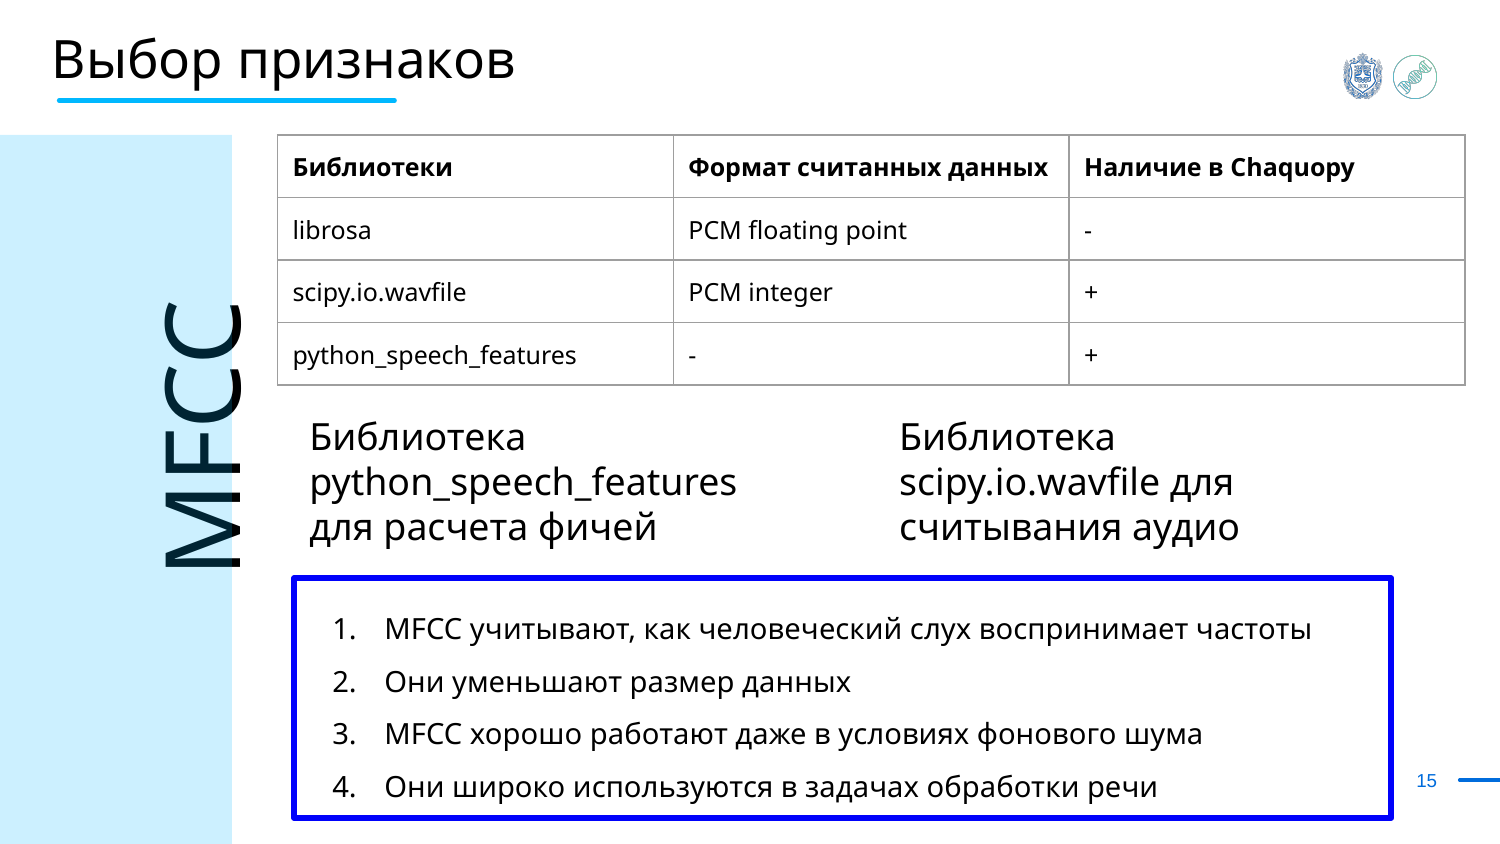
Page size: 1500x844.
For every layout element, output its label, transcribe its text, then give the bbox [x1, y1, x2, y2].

table_cell + [1070, 261, 1464, 322]
table_cell librosa [278, 198, 673, 259]
table_header Наличие в Chaquopy [1070, 136, 1464, 197]
table_header Формат считанных данных [674, 136, 1068, 197]
table_cell - [1070, 198, 1464, 259]
text_box [0, 134, 232, 844]
text_box MFCC [58, 107, 277, 593]
table_cell scipy.io.wavfile [278, 261, 673, 322]
picture [1336, 49, 1390, 103]
text_box MFCC учитывают, как человеческий слух воспринимает частоты Они уменьшают размер данных MFCC хорошо работают даже в условиях фонового шума Они широко используются в задачах обработки речи [294, 578, 1392, 818]
text_box Библиотека python_speech_features для расчета фичей [294, 398, 787, 564]
title Выбор признаков [36, 10, 1435, 105]
text_box 15 [1401, 762, 1452, 797]
table_cell python_speech_features [278, 323, 673, 384]
table_cell + [1070, 323, 1464, 384]
table_header Библиотеки [278, 136, 673, 197]
table_cell PCM floating point [674, 198, 1068, 259]
text_box Библиотека scipy.io.wavfile для считывания аудио [884, 398, 1377, 564]
picture [1393, 55, 1437, 99]
table_cell PCM integer [674, 261, 1068, 322]
table_cell - [674, 323, 1068, 384]
